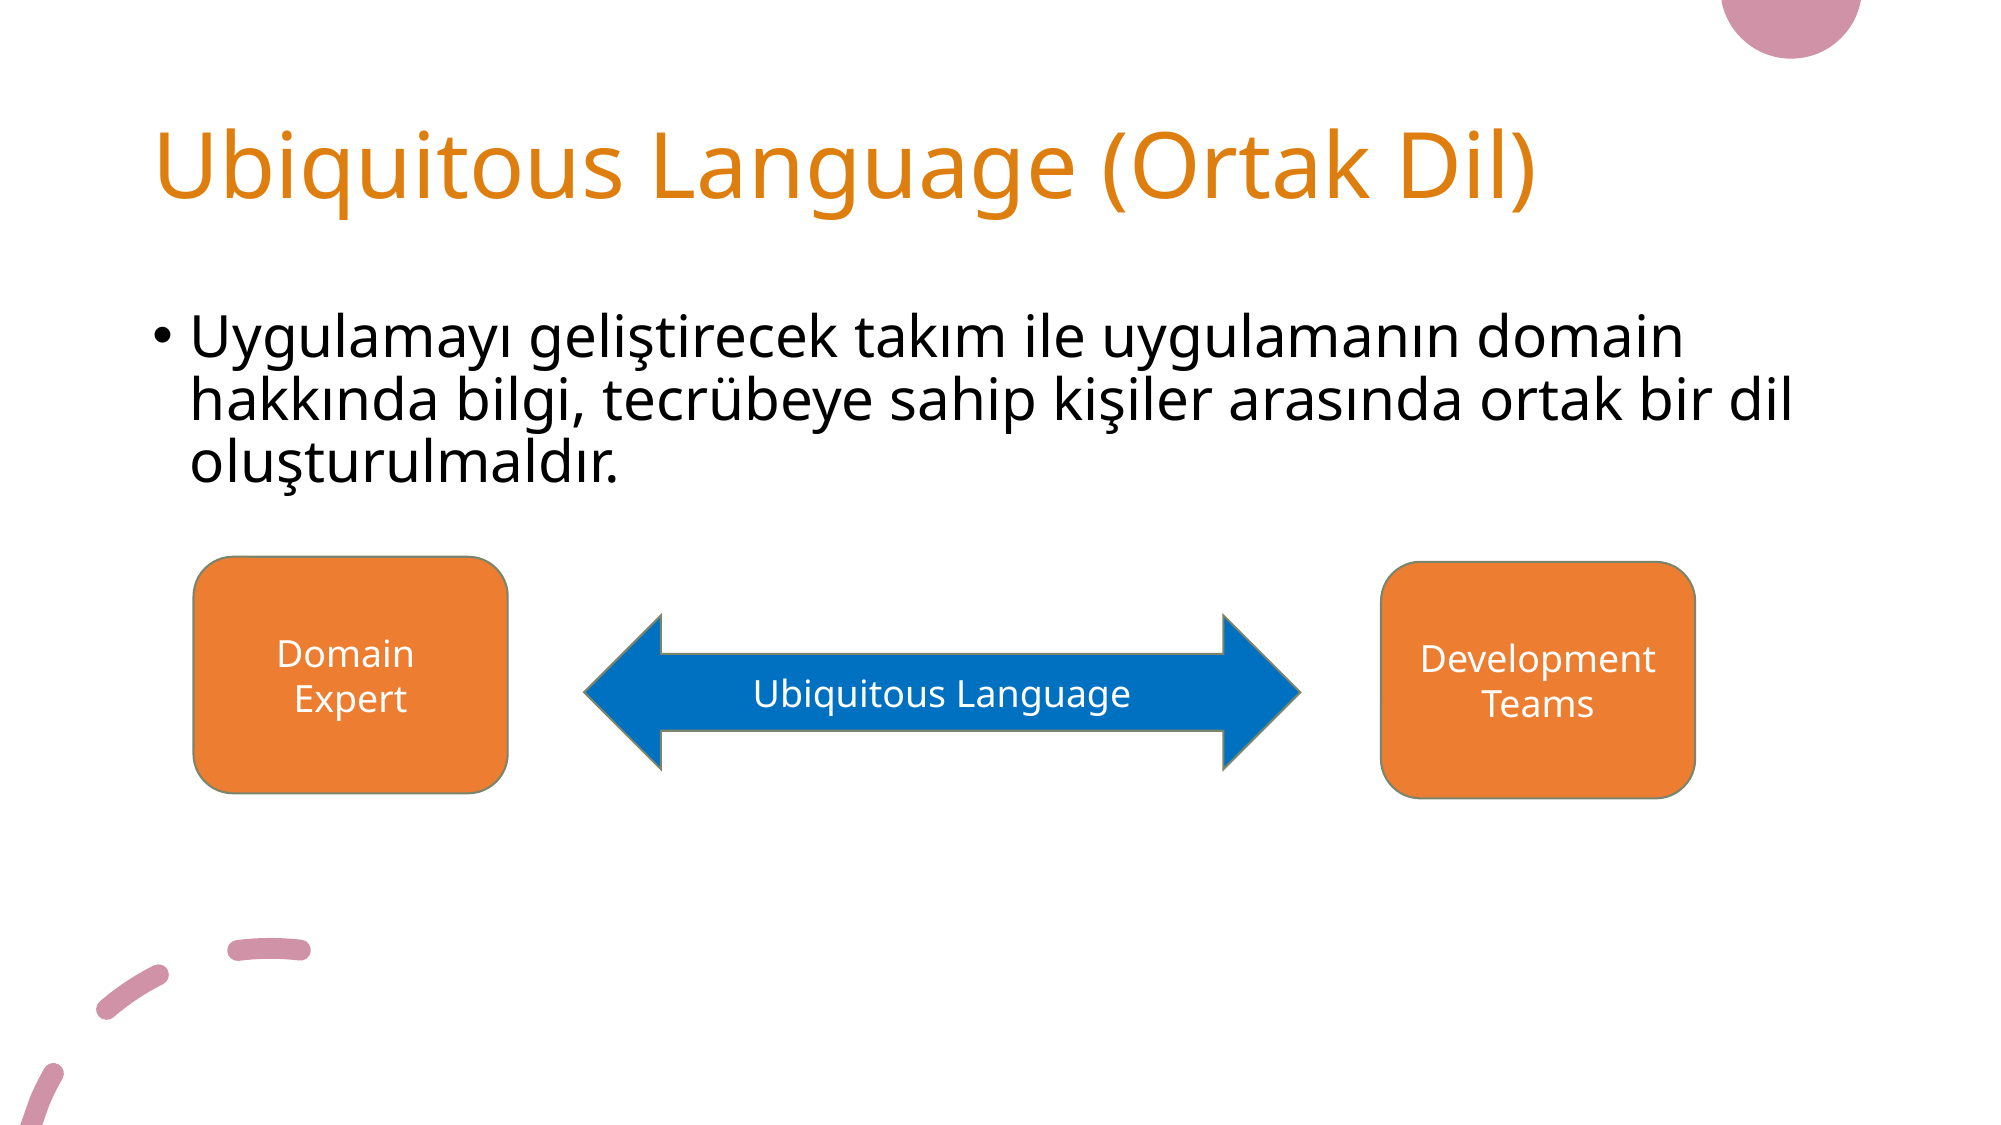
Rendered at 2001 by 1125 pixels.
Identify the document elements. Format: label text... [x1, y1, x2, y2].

text_box Ubiquitous Language [582, 612, 1302, 772]
text_box Development Teams [1379, 560, 1697, 800]
text_box Domain Expert [192, 555, 509, 795]
list Uygulamayı geliştirecek takım ile uygulamanın domain hakkında bilgi, tecrübeye sahip kişiler arasında ortak bir dil oluşturulmaldır. [137, 299, 1863, 933]
title Ubiquitous Language (Ortak Dil) [137, 59, 1863, 278]
